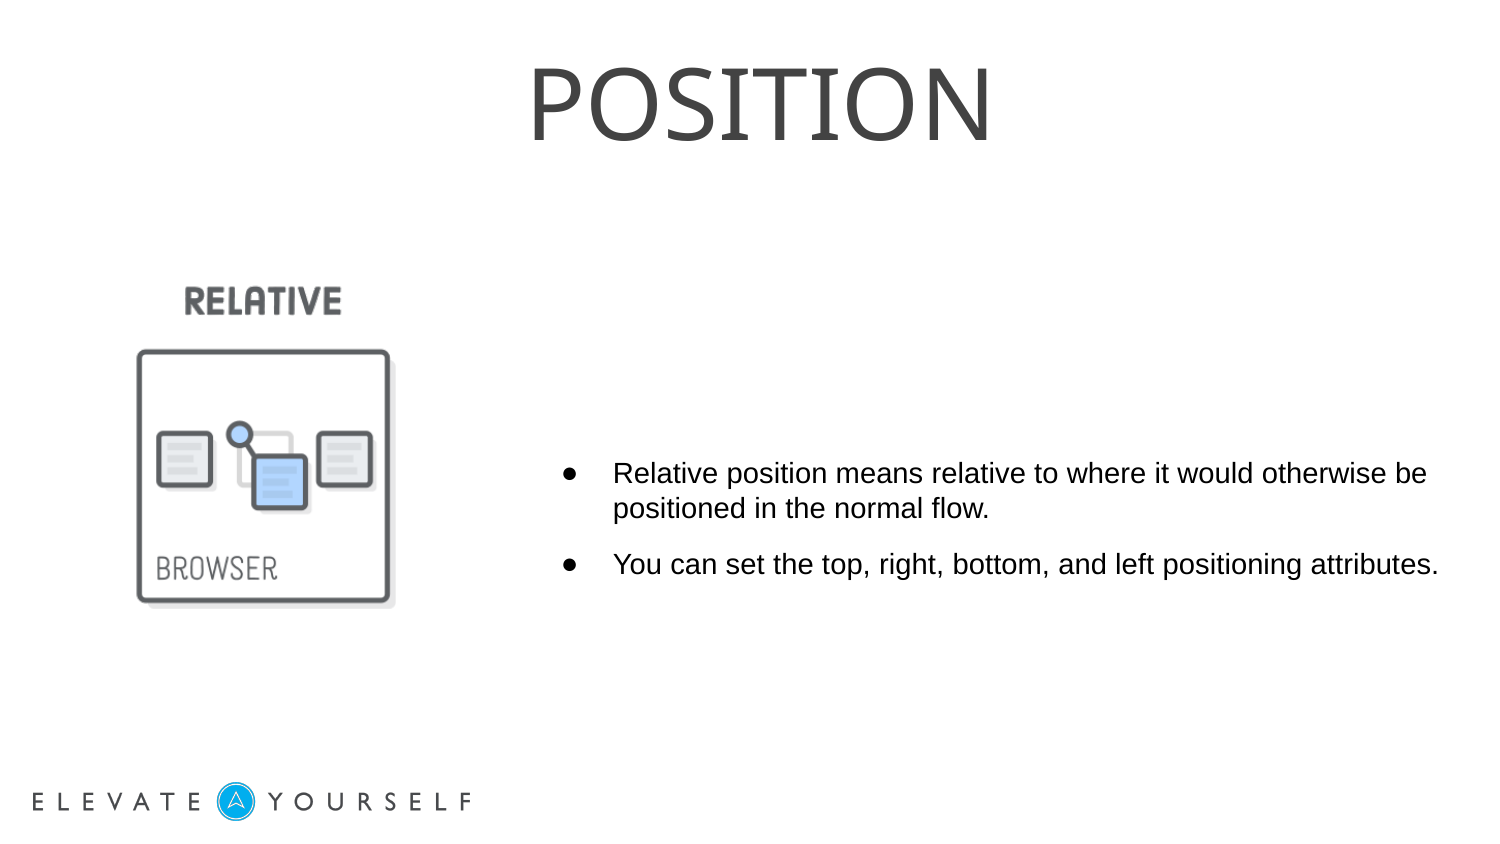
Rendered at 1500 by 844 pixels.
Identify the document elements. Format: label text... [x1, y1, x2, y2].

text_box POSITION [183, 24, 1339, 322]
picture [105, 236, 432, 649]
picture [33, 781, 470, 821]
text_box Relative position means relative to where it would otherwise be positioned in the normal flow. You can set the top, right, bottom, and left positioning attributes. [522, 179, 1479, 821]
